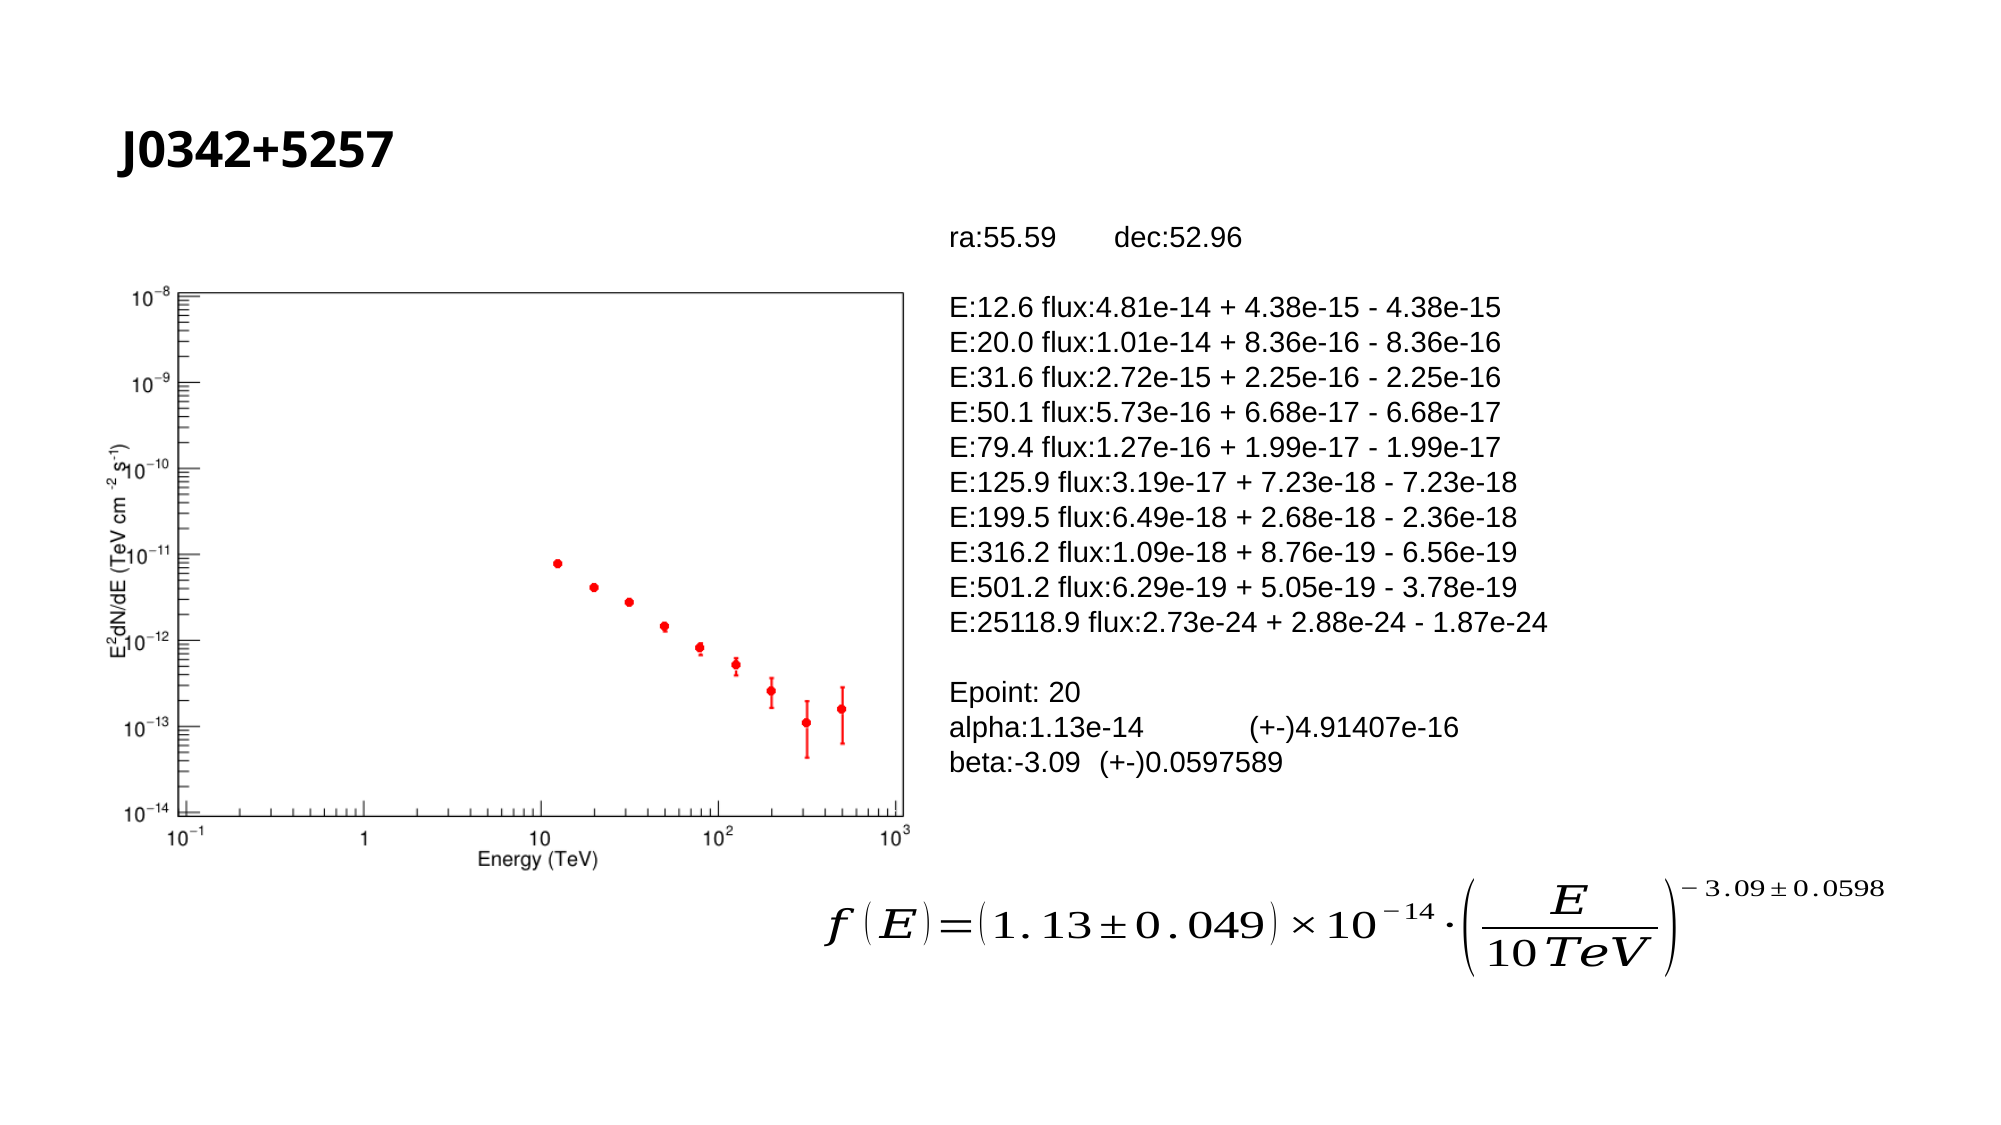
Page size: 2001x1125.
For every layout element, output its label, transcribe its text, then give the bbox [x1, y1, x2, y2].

text_box ra:55.59 dec:52.96 E:12.6 flux:4.81e-14 + 4.38e-15 - 4.38e-15 E:20.0 flux:1.01e-14 + 8.36e-16 - 8.36e-16 E:31.6 flux:2.72e-15 + 2.25e-16 - 2.25e-16 E:50.1 flux:5.73e-16 + 6.68e-17 - 6.68e-17 E:79.4 flux:1.27e-16 + 1.99e-17 - 1.99e-17 E:125.9 flux:3.19e-17 + 7.23e-18 - 7.23e-18 E:199.5 flux:6.49e-18 + 2.68e-18 - 2.36e-18 E:316.2 flux:1.09e-18 + 8.76e-19 - 6.56e-19 E:501.2 flux:6.29e-19 + 5.05e-19 - 3.78e-19 E:25118.9 flux:2.73e-24 + 2.88e-24 - 1.87e-24 Epoint: 20 alpha:1.13e-14 (+-)4.91407e-16 beta:-3.09 (+-)0.0597589 [934, 211, 1864, 821]
title J0342+5257 [106, 42, 1832, 259]
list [106, 259, 935, 873]
